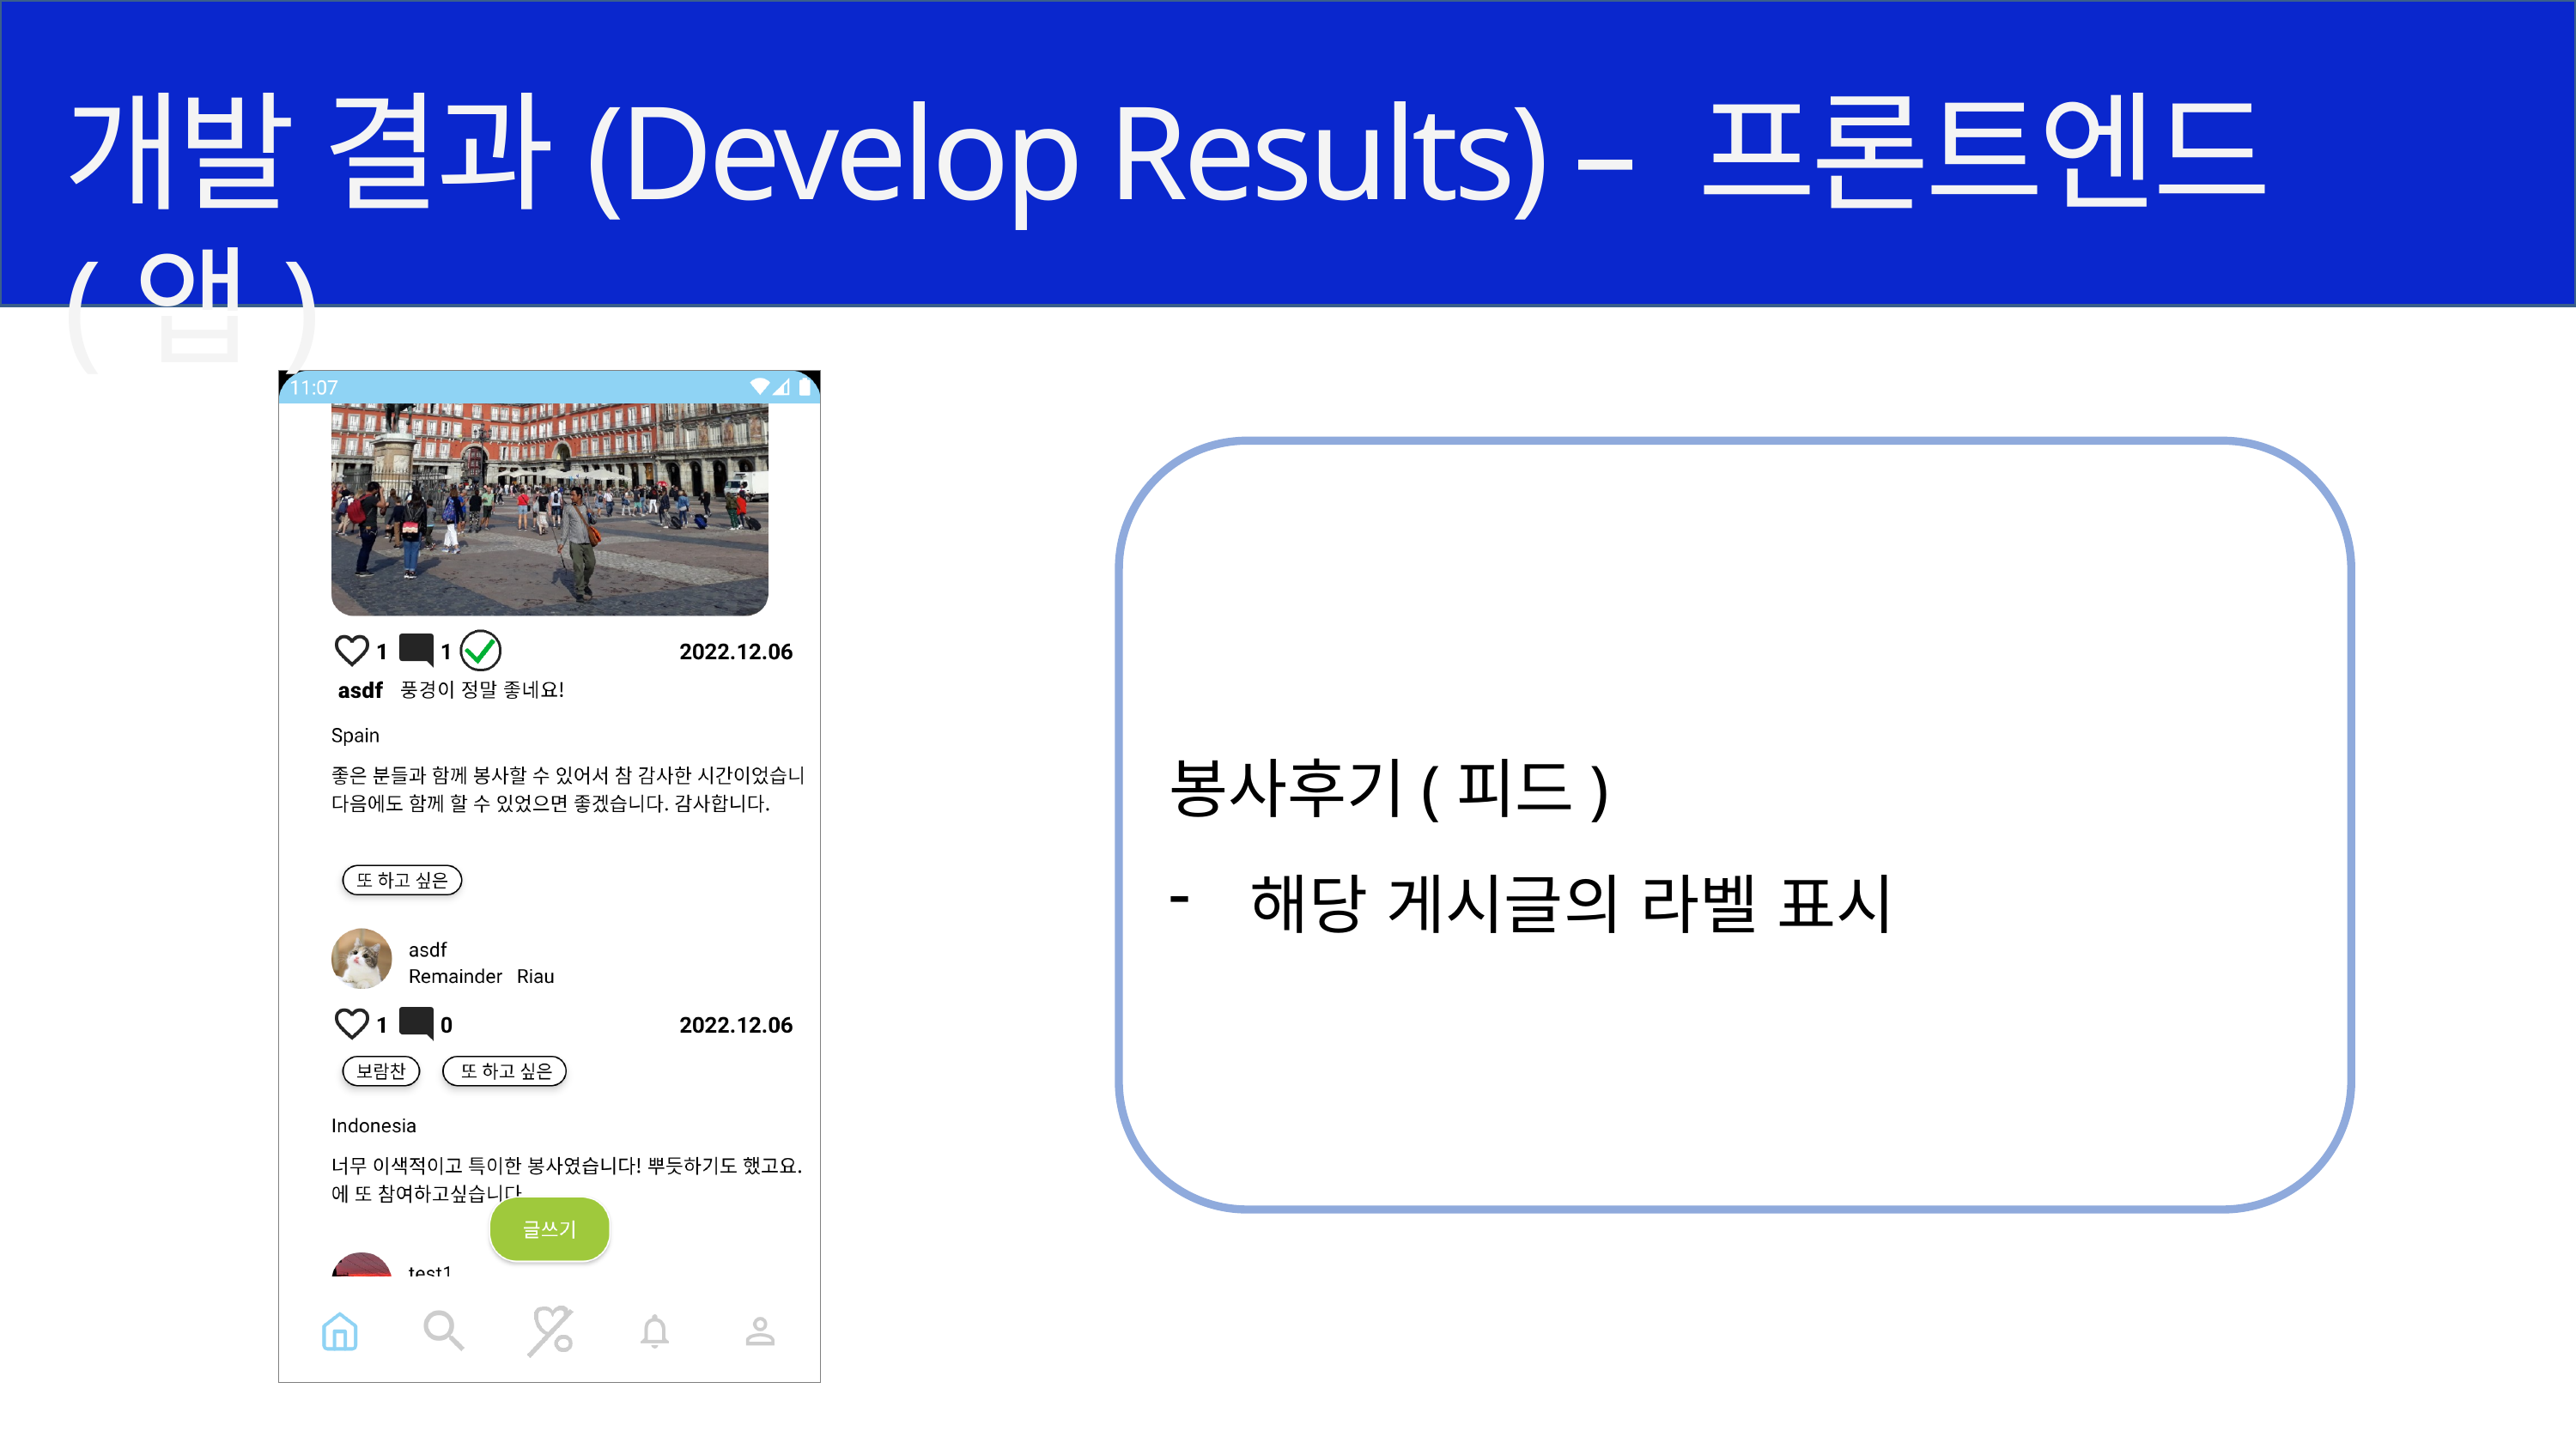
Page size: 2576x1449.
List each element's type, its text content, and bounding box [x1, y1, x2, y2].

text_box 봉사후기(피드) 해당 게시글의 라벨 표시 [1118, 440, 2352, 1210]
text_box [0, 0, 2576, 307]
text_box 개발 결과(Develop Results) – 프론트엔드(앱) [51, 64, 2520, 387]
picture [278, 369, 821, 1383]
